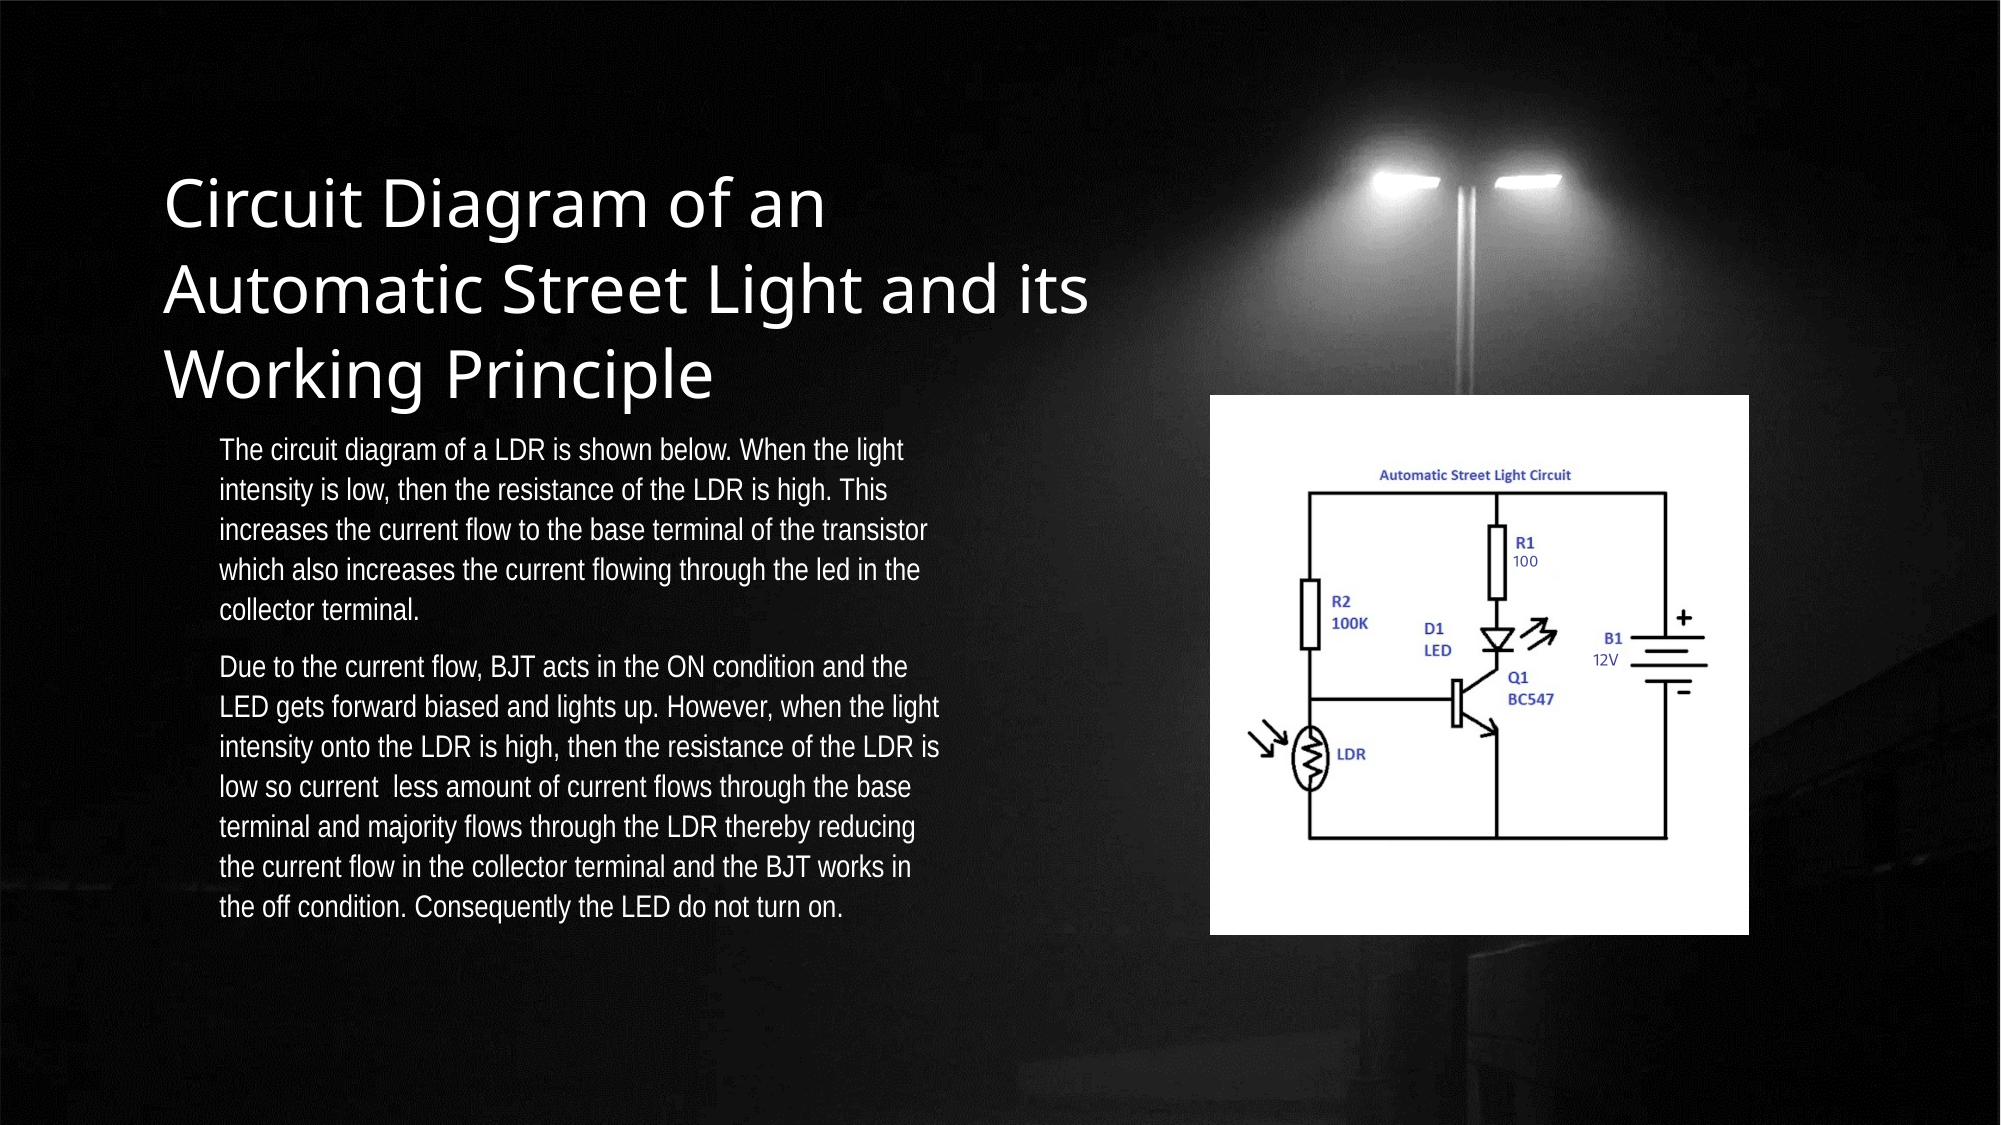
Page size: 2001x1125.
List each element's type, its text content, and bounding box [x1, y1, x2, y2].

text_box The circuit diagram of a LDR is shown below. When the light intensity is low, then the resistance of the LDR is high. This increases the current flow to the base terminal of the transistor which also increases the current flowing through the led in the collector terminal. Due to the current flow, BJT acts in the ON condition and the LED gets forward biased and lights up. However, when the light intensity onto the LDR is high, then the resistance of the LDR is low so current less amount of current flows through the base terminal and majority flows through the LDR thereby reducing the current flow in the collector terminal and the BJT works in the off condition. Consequently the LED do not turn on. [204, 419, 968, 932]
text_box Circuit Diagram of an Automatic Street Light and its Working Principle [148, 148, 1149, 420]
picture [0, 0, 2001, 1125]
